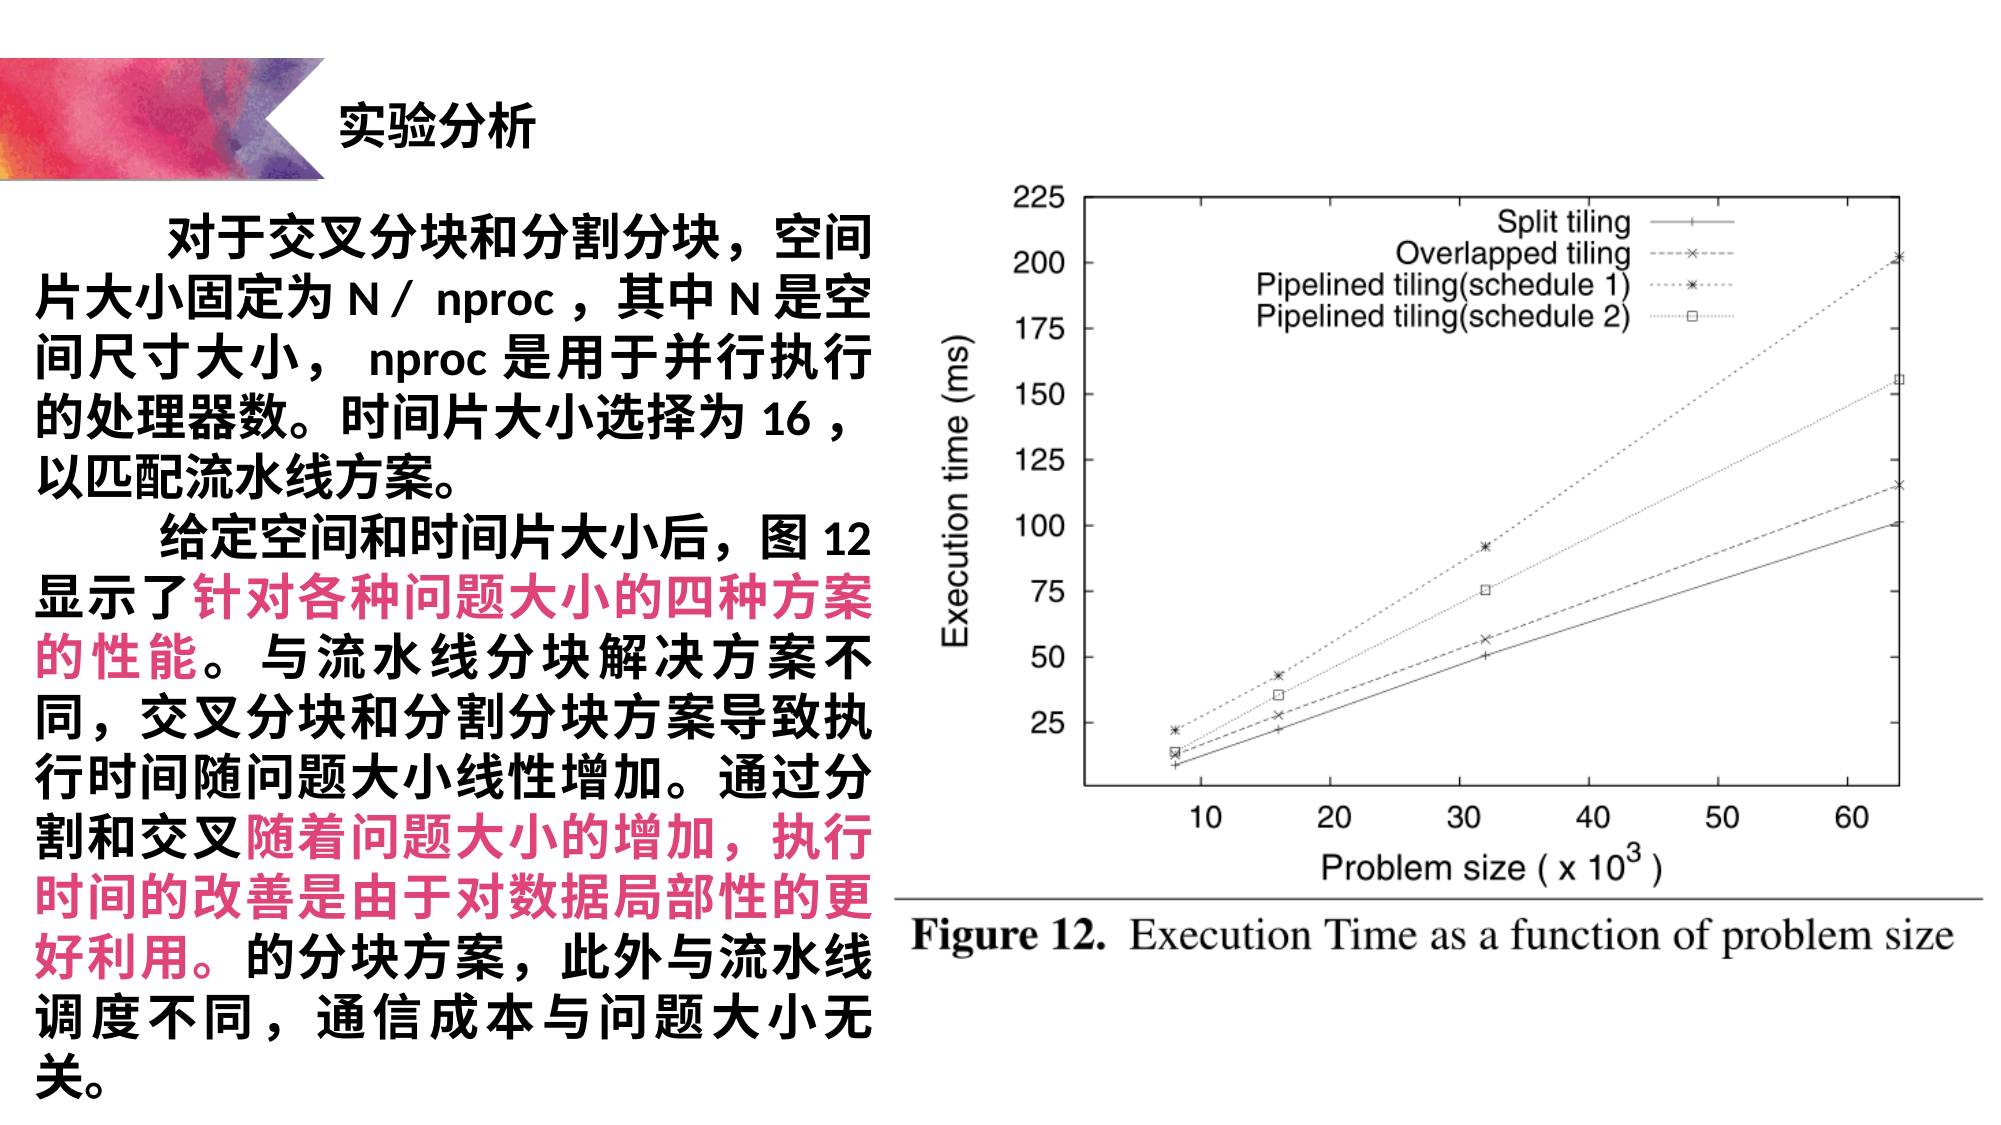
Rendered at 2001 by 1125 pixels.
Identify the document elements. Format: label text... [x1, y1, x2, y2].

picture [884, 155, 2000, 970]
text_box 实验分析 [329, 87, 553, 163]
text_box 对于交叉分块和分割分块，空间片大小固定为N / nproc，其中N是空间尺寸大小，nproc是用于并行执行的处理器数。时间片大小选择为16，以匹配流水线方案。 给定空间和时间片大小后，图12显示了针对各种问题大小的四种方案的性能。与流水线分块解决方案不同，交叉分块和分割分块方案导致执行时间随问题大小线性增加。通过分割和交叉随着问题大小的增加，执行时间的改善是由于对数据局部性的更好利用。的分块方案，此外与流水线调度不同，通信成本与问题大小无关。 [20, 198, 889, 1113]
picture [0, 58, 326, 179]
